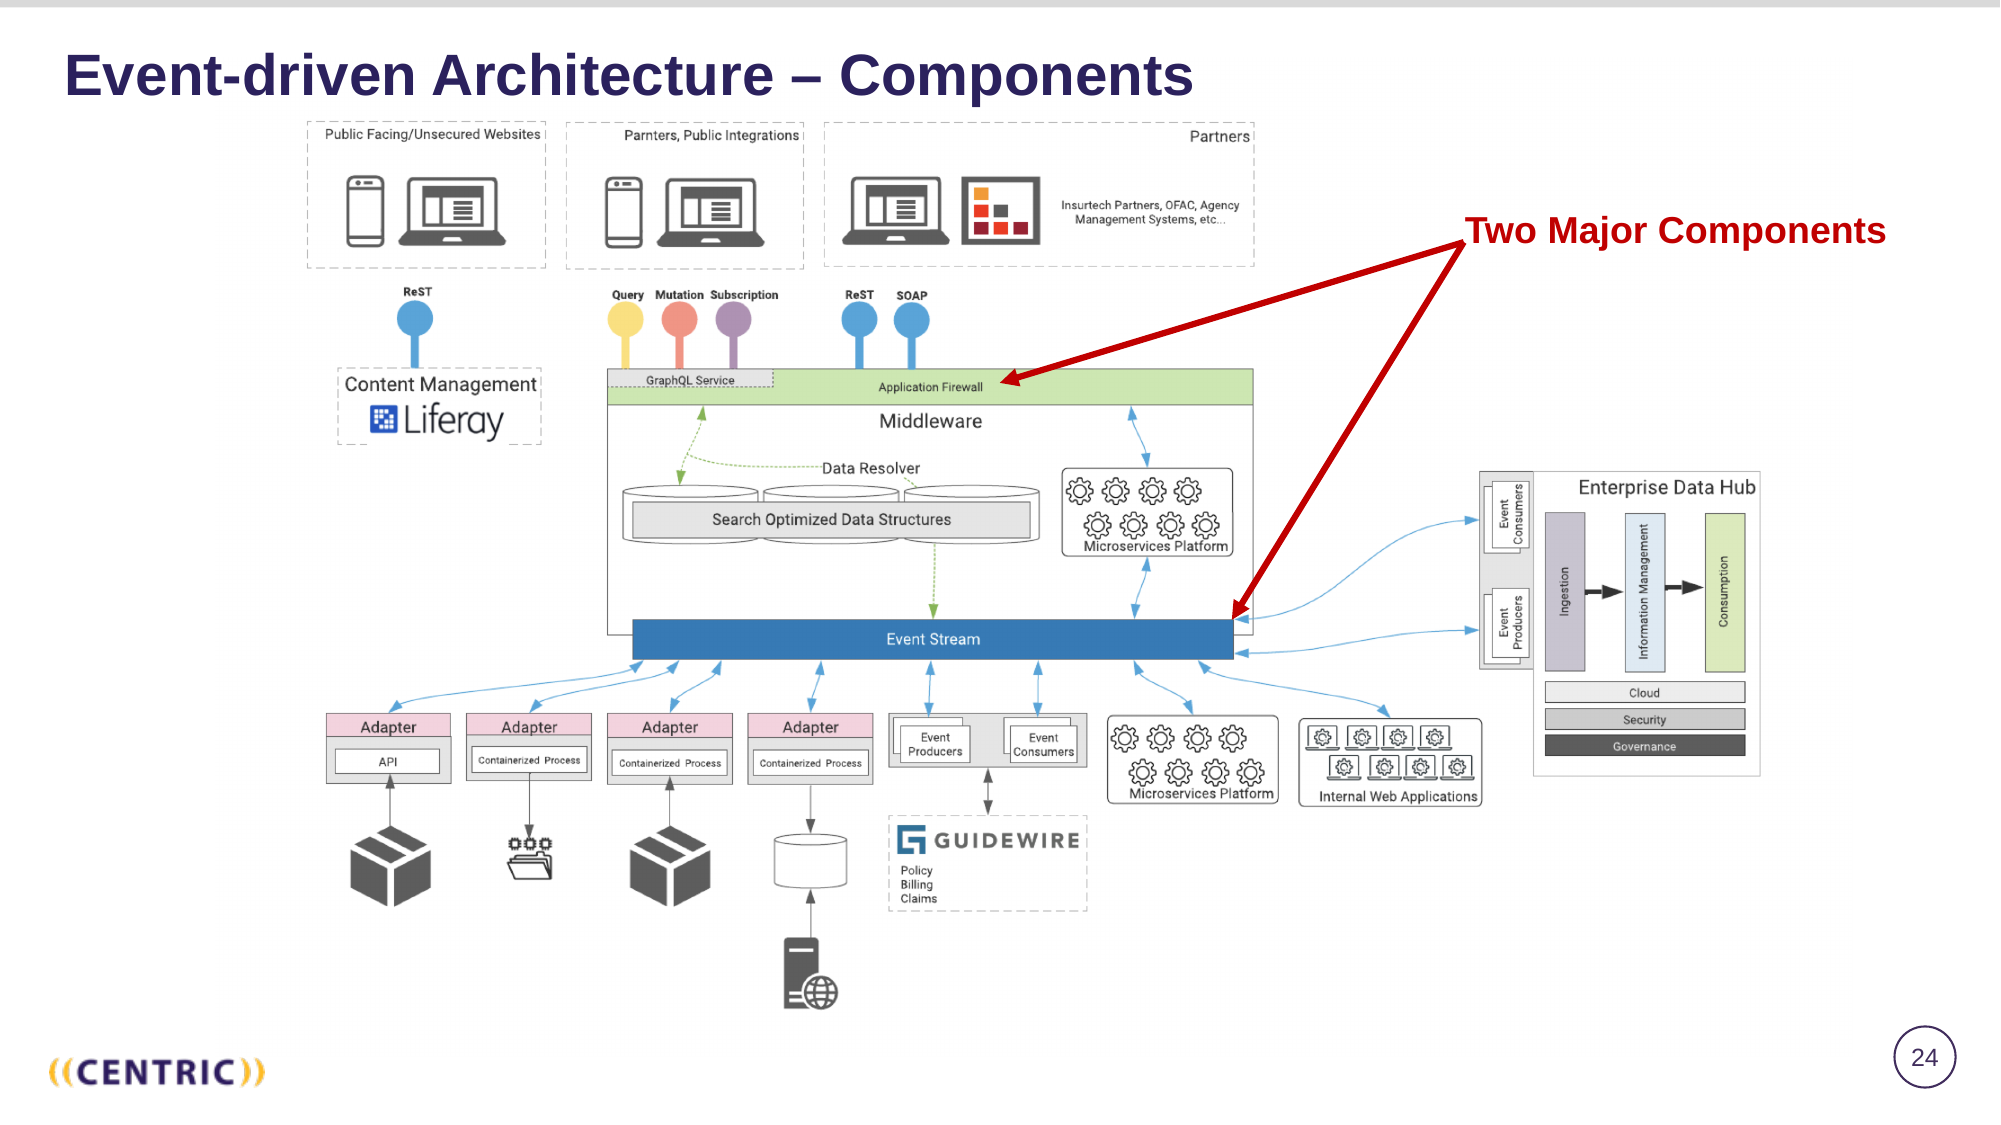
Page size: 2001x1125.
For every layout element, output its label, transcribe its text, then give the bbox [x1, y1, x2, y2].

picture [49, 57, 1853, 1088]
text_box Event-driven Architecture – Components [49, 37, 1950, 124]
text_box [999, 242, 1231, 383]
text_box Two Major Components [1853, 198, 1903, 259]
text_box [1231, 242, 1464, 620]
